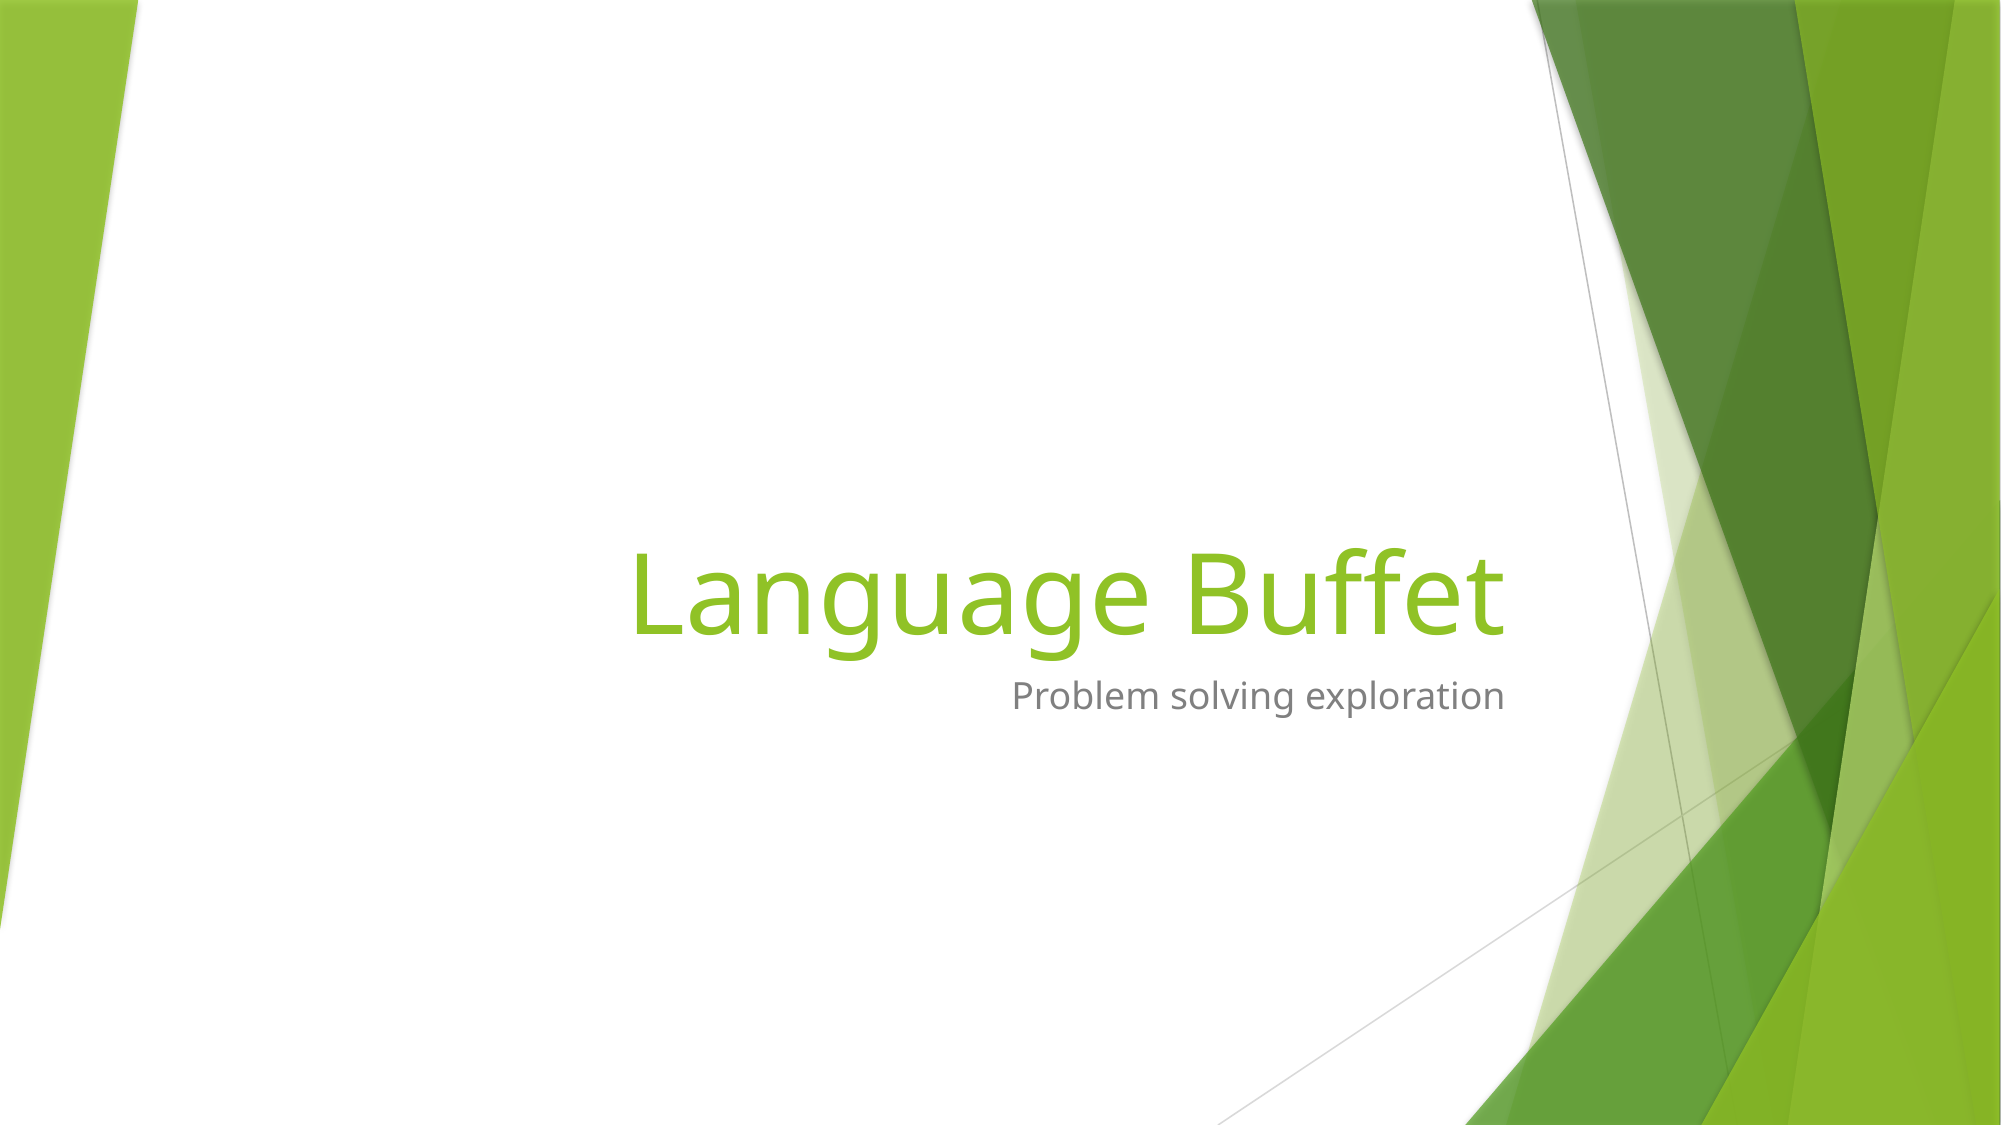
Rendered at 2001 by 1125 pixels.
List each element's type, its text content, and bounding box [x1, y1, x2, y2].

title Language Buffet [247, 394, 1522, 664]
subtitle Problem solving exploration [247, 664, 1522, 845]
